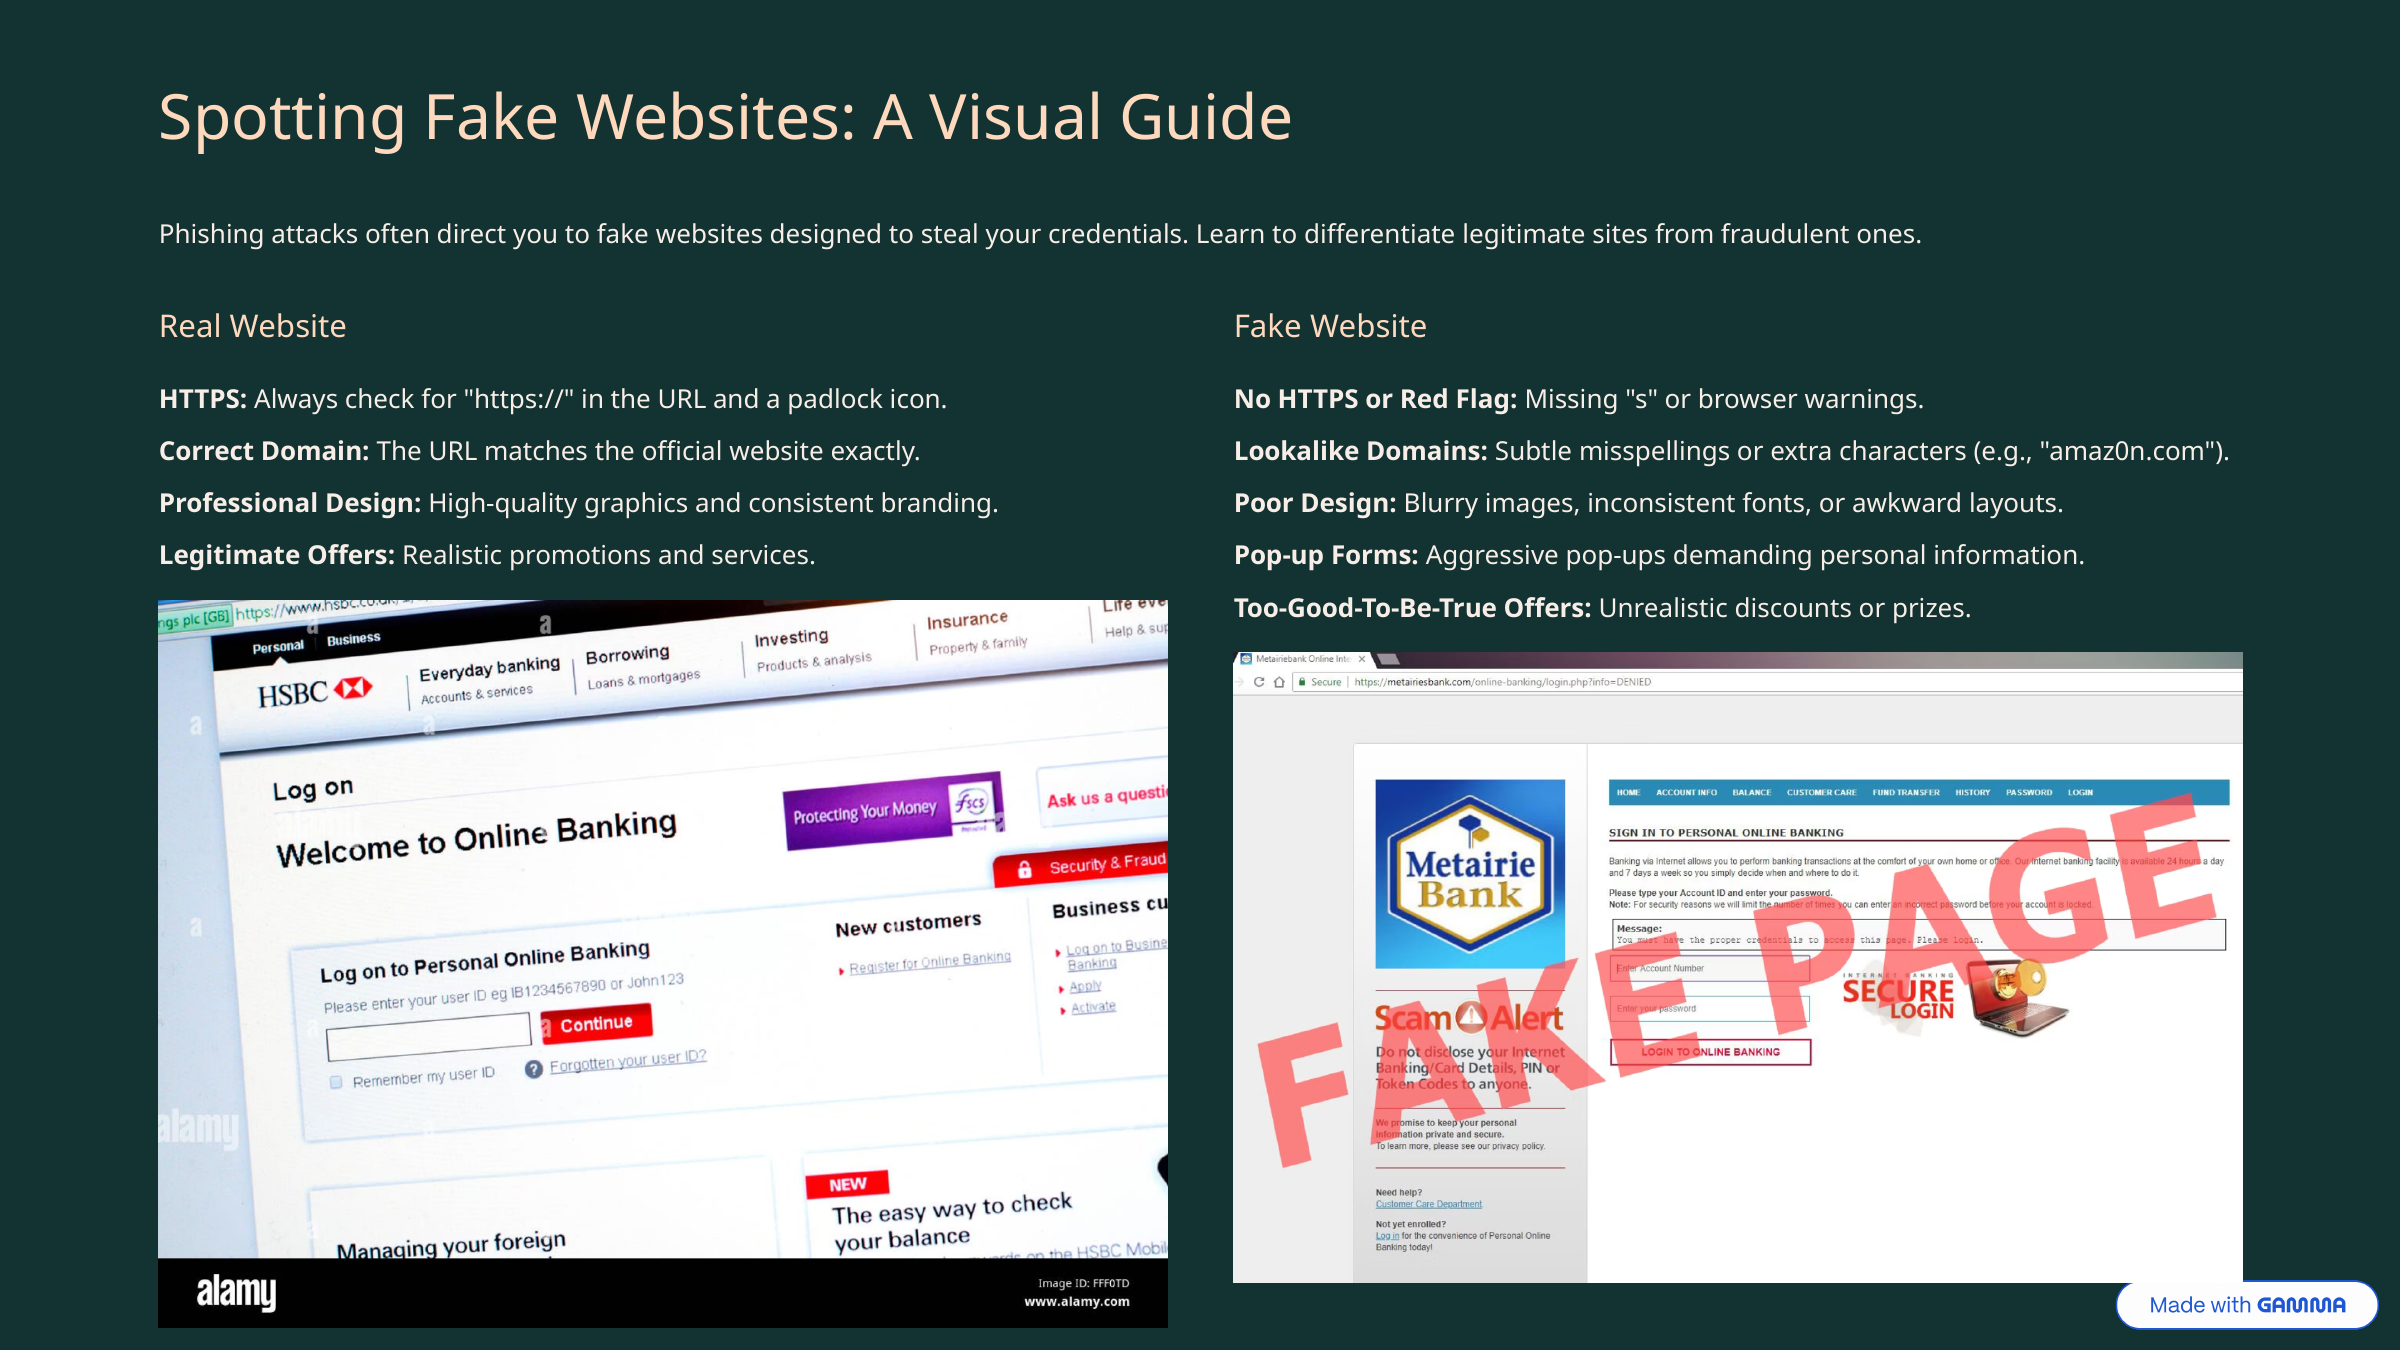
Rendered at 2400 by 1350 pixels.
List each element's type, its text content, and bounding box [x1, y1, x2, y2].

picture [1233, 652, 2389, 1339]
text_box Lookalike Domains: Subtle misspellings or extra characters (e.g., "amaz0n.com"). [1233, 423, 2243, 466]
text_box Fake Website [1233, 305, 1549, 345]
text_box Poor Design: Blurry images, inconsistent fonts, or awkward layouts. [1233, 475, 2243, 519]
text_box Real Website [158, 305, 474, 345]
text_box Pop-up Forms: Aggressive pop-ups demanding personal information. [1233, 527, 2243, 571]
text_box Correct Domain: The URL matches the official website exactly. [158, 423, 1168, 466]
text_box Spotting Fake Websites: A Visual Guide [158, 73, 1250, 153]
text_box No HTTPS or Red Flag: Missing "s" or browser warnings. [1233, 371, 2243, 414]
text_box Phishing attacks often direct you to fake websites designed to steal your credentials. Learn to differentiate legitimate sites from fraudulent ones. [158, 205, 2241, 249]
text_box Legitimate Offers: Realistic promotions and services. [158, 527, 1168, 571]
picture [158, 600, 1168, 1329]
text_box Professional Design: High-quality graphics and consistent branding. [158, 475, 1168, 519]
text_box Too-Good-To-Be-True Offers: Unrealistic discounts or prizes. [1233, 579, 2243, 623]
text_box HTTPS: Always check for "https://" in the URL and a padlock icon. [158, 371, 1168, 414]
